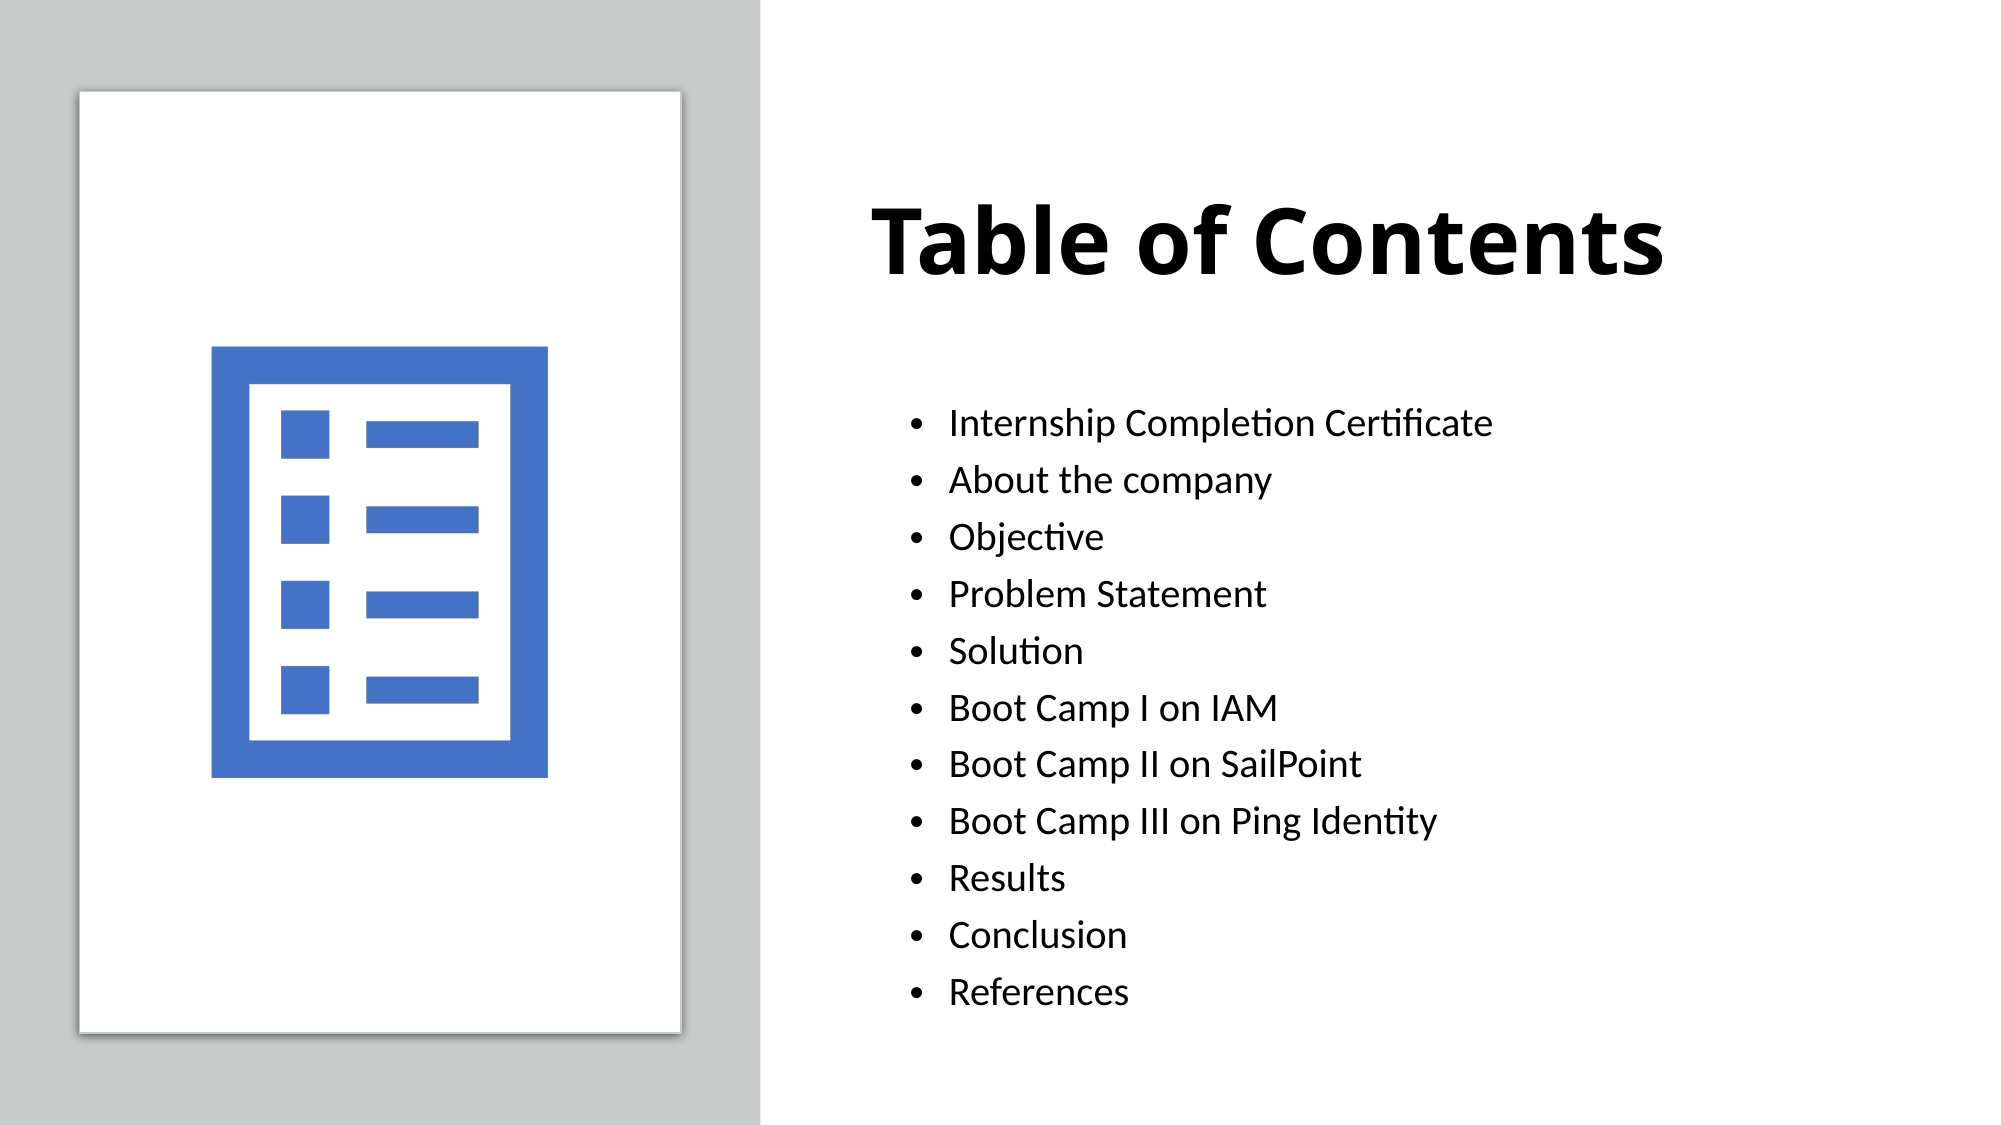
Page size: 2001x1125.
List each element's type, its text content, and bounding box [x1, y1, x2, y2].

picture [124, 307, 636, 818]
title Table of Contents [855, 103, 1909, 379]
text_box [78, 91, 682, 1034]
text_box [0, 0, 761, 1125]
subtitle Internship Completion Certificate About the company Objective Problem Statement Solution Boot Camp I on IAM Boot Camp II on SailPoint Boot Camp III on Ping Identity Results Conclusion References [855, 399, 1909, 1021]
